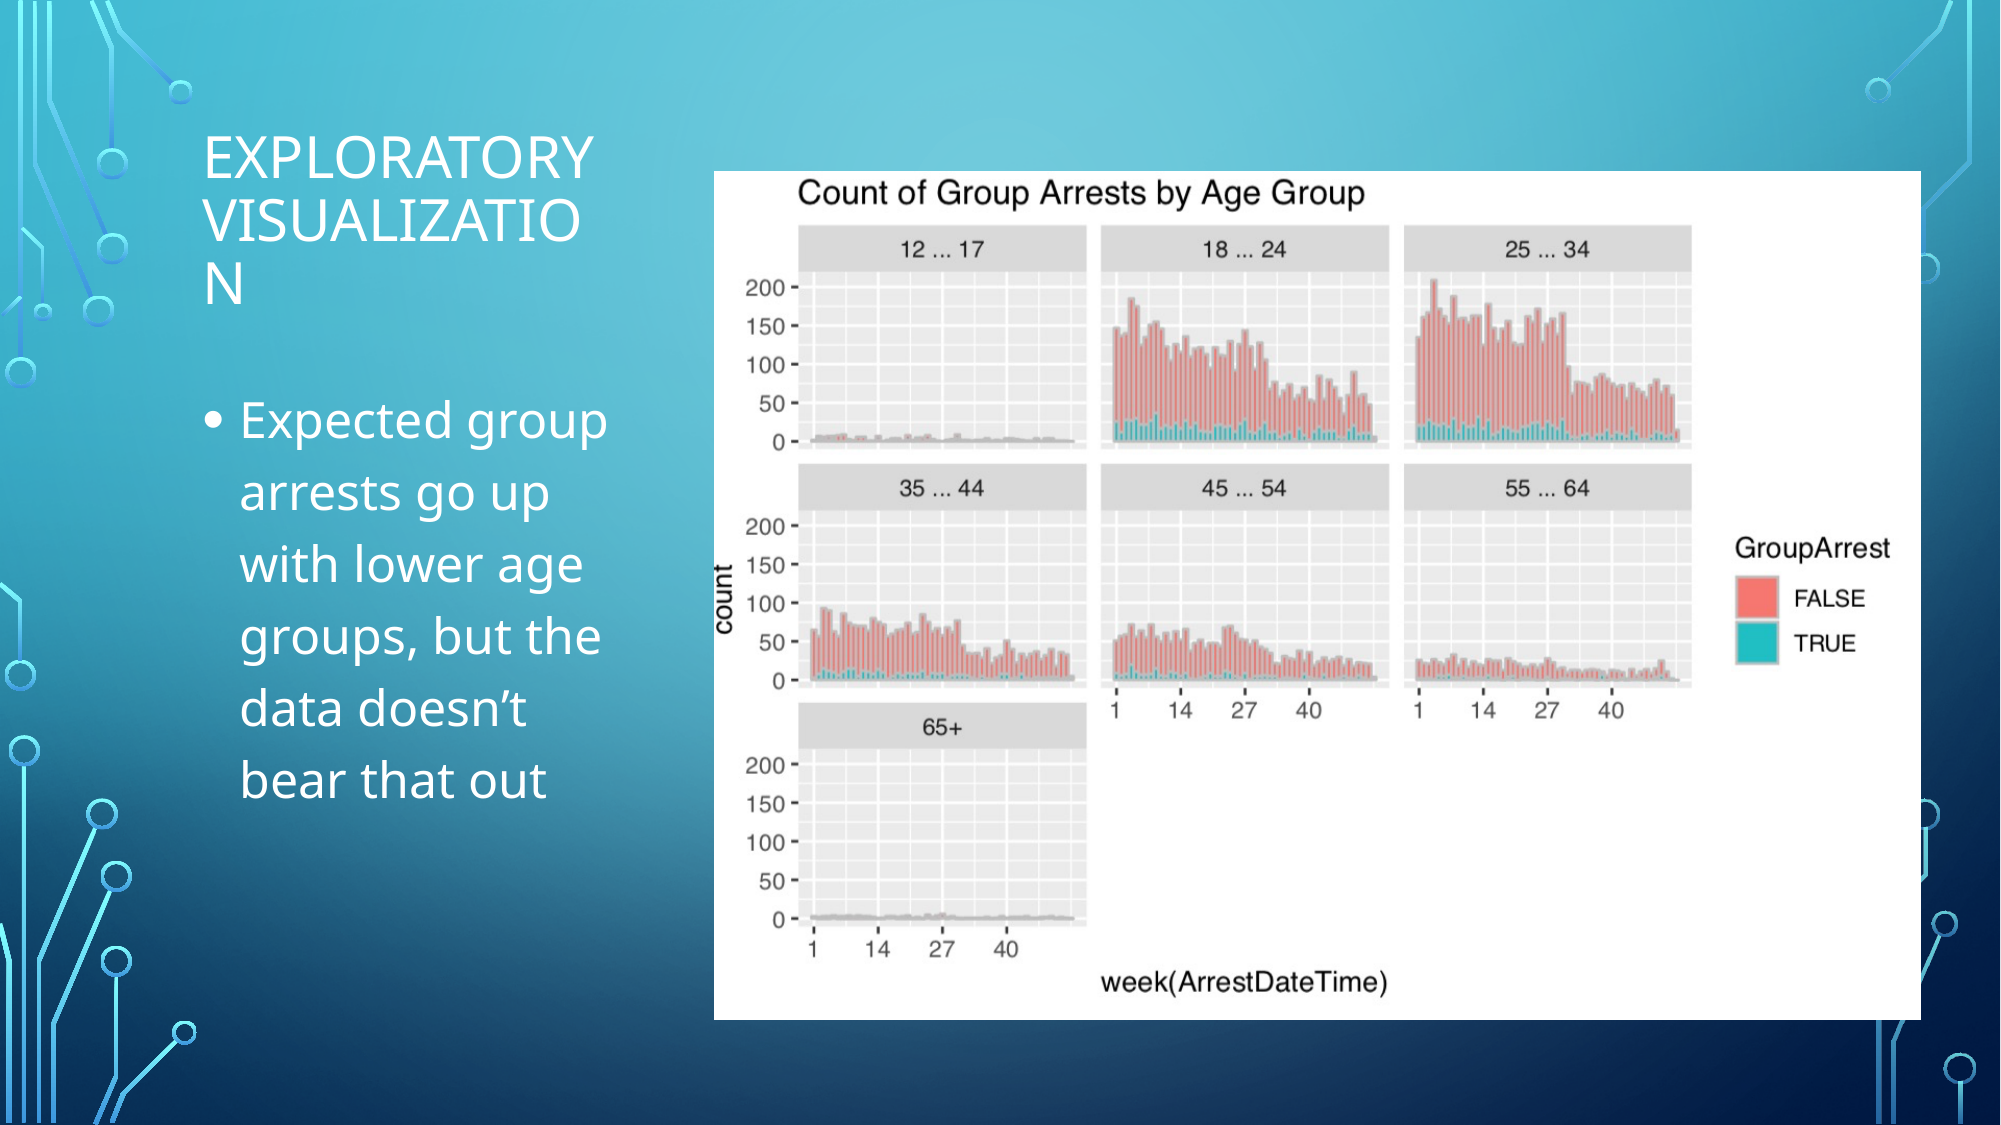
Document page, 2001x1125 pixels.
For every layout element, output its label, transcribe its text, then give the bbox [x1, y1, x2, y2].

picture [714, 171, 1922, 1020]
list Expected group arrests go up with lower age groups, but the data doesn’t bear that out [187, 369, 636, 950]
title Exploratory Visualization [187, 101, 636, 344]
